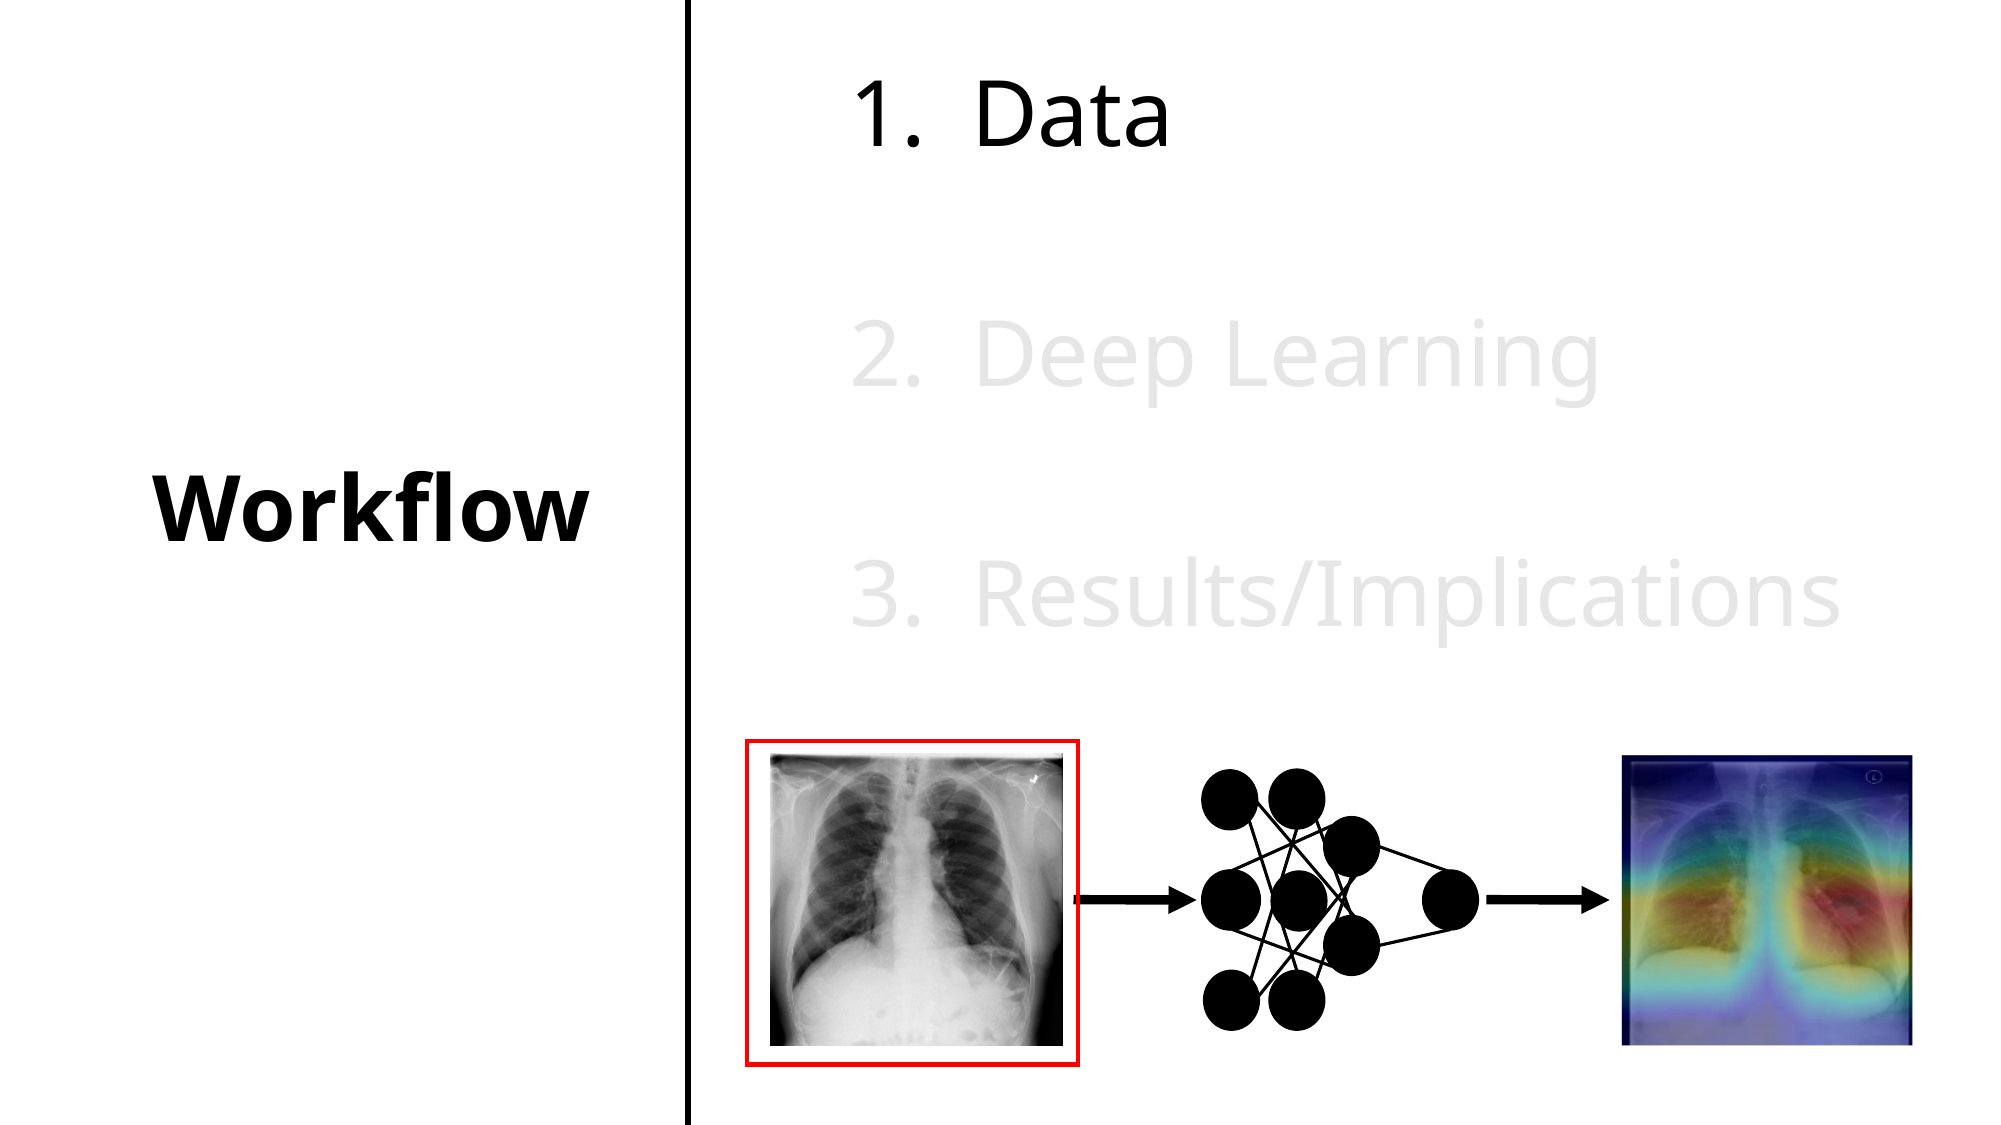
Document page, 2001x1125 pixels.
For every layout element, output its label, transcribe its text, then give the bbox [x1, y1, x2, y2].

title Workflow [137, 59, 684, 964]
picture [770, 753, 1063, 1046]
text_box [746, 740, 1079, 1066]
picture [1617, 754, 1920, 1048]
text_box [1209, 761, 1471, 1038]
list Data Deep Learning Results/Implications [834, 59, 1952, 741]
